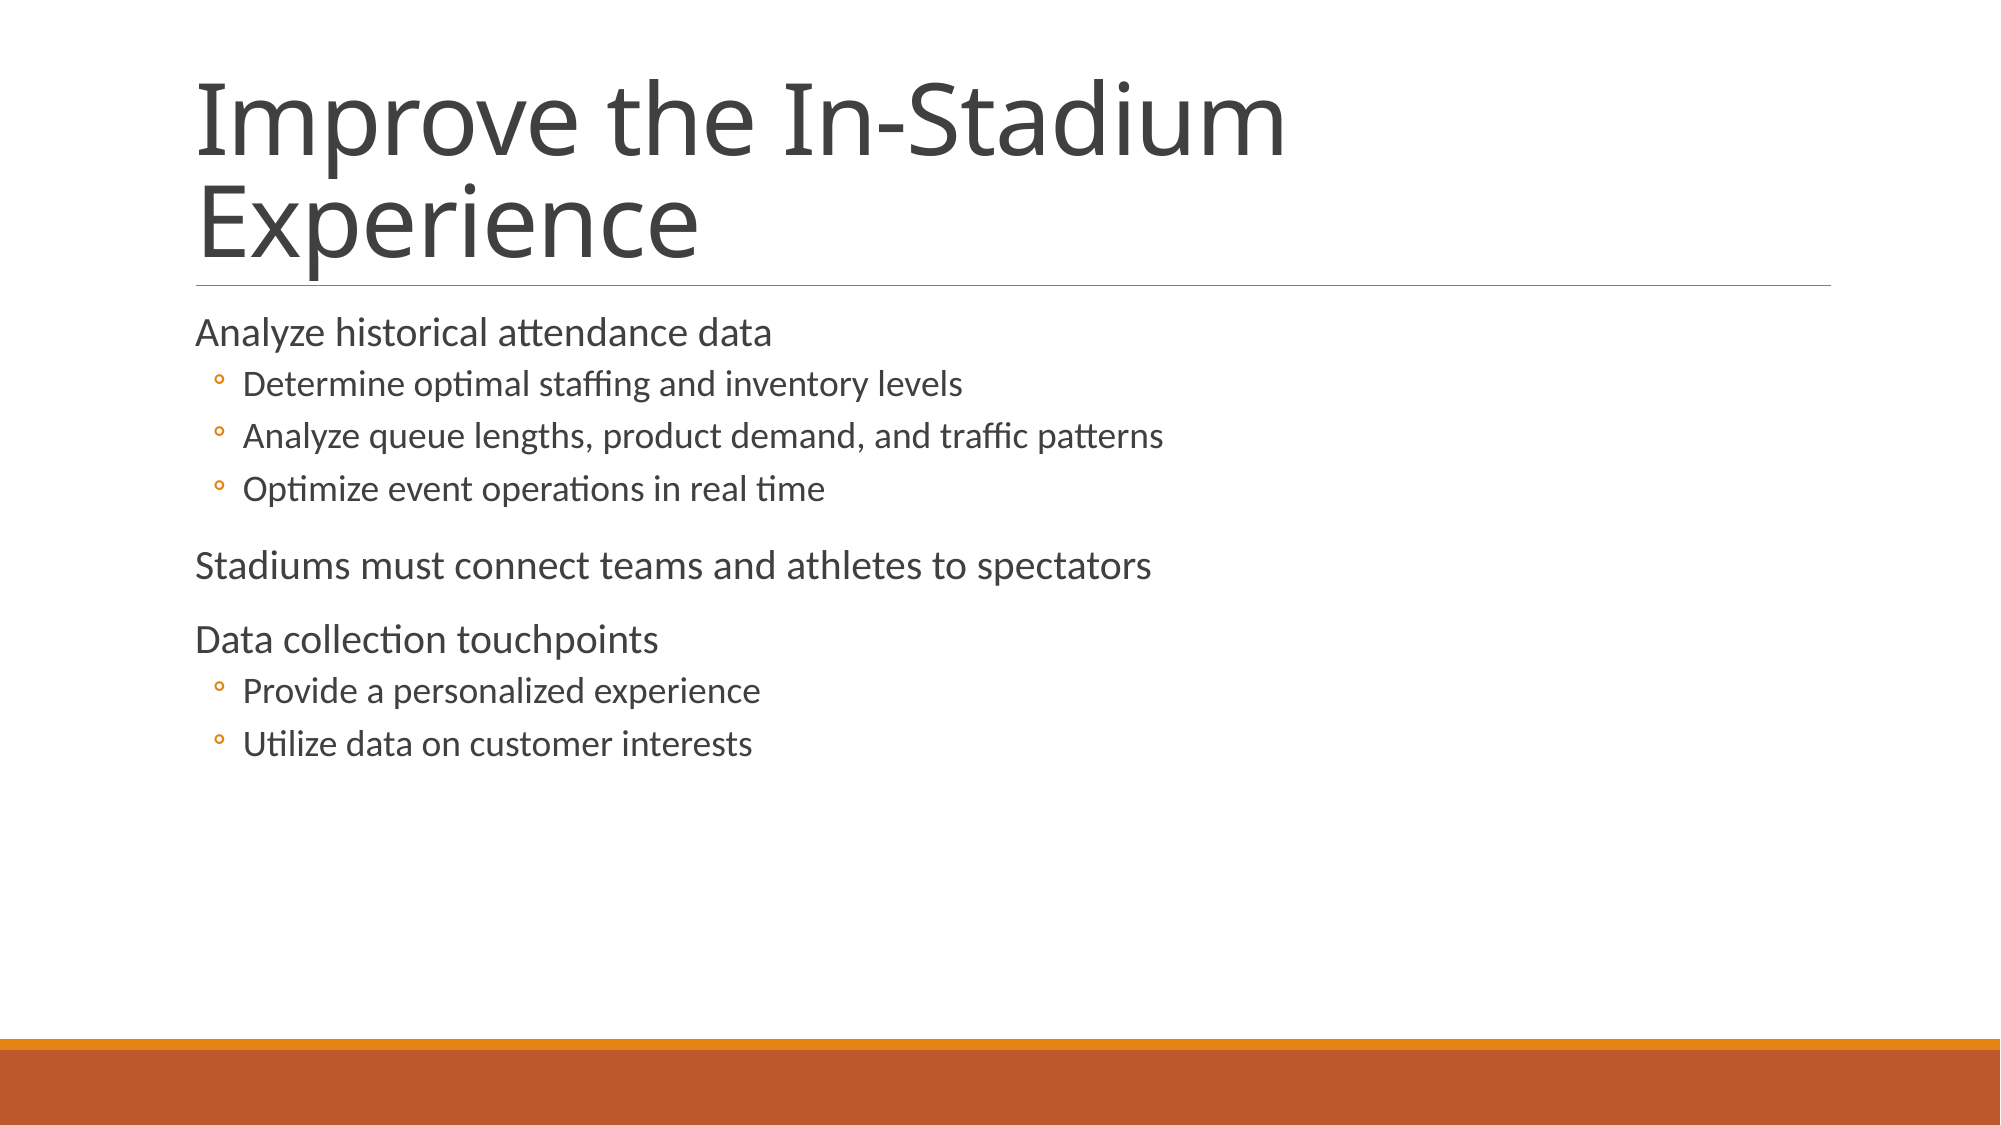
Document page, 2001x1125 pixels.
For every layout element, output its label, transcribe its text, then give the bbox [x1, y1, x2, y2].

title Improve the In-Stadium Experience [180, 47, 1830, 285]
list Analyze historical attendance data Determine optimal staffing and inventory levels Analyze queue lengths, product demand, and traffic patterns Optimize event operations in real time Stadiums must connect teams and athletes to spectators Data collection touchpoints Provide a personalized experience Utilize data on customer interests [180, 302, 1830, 963]
